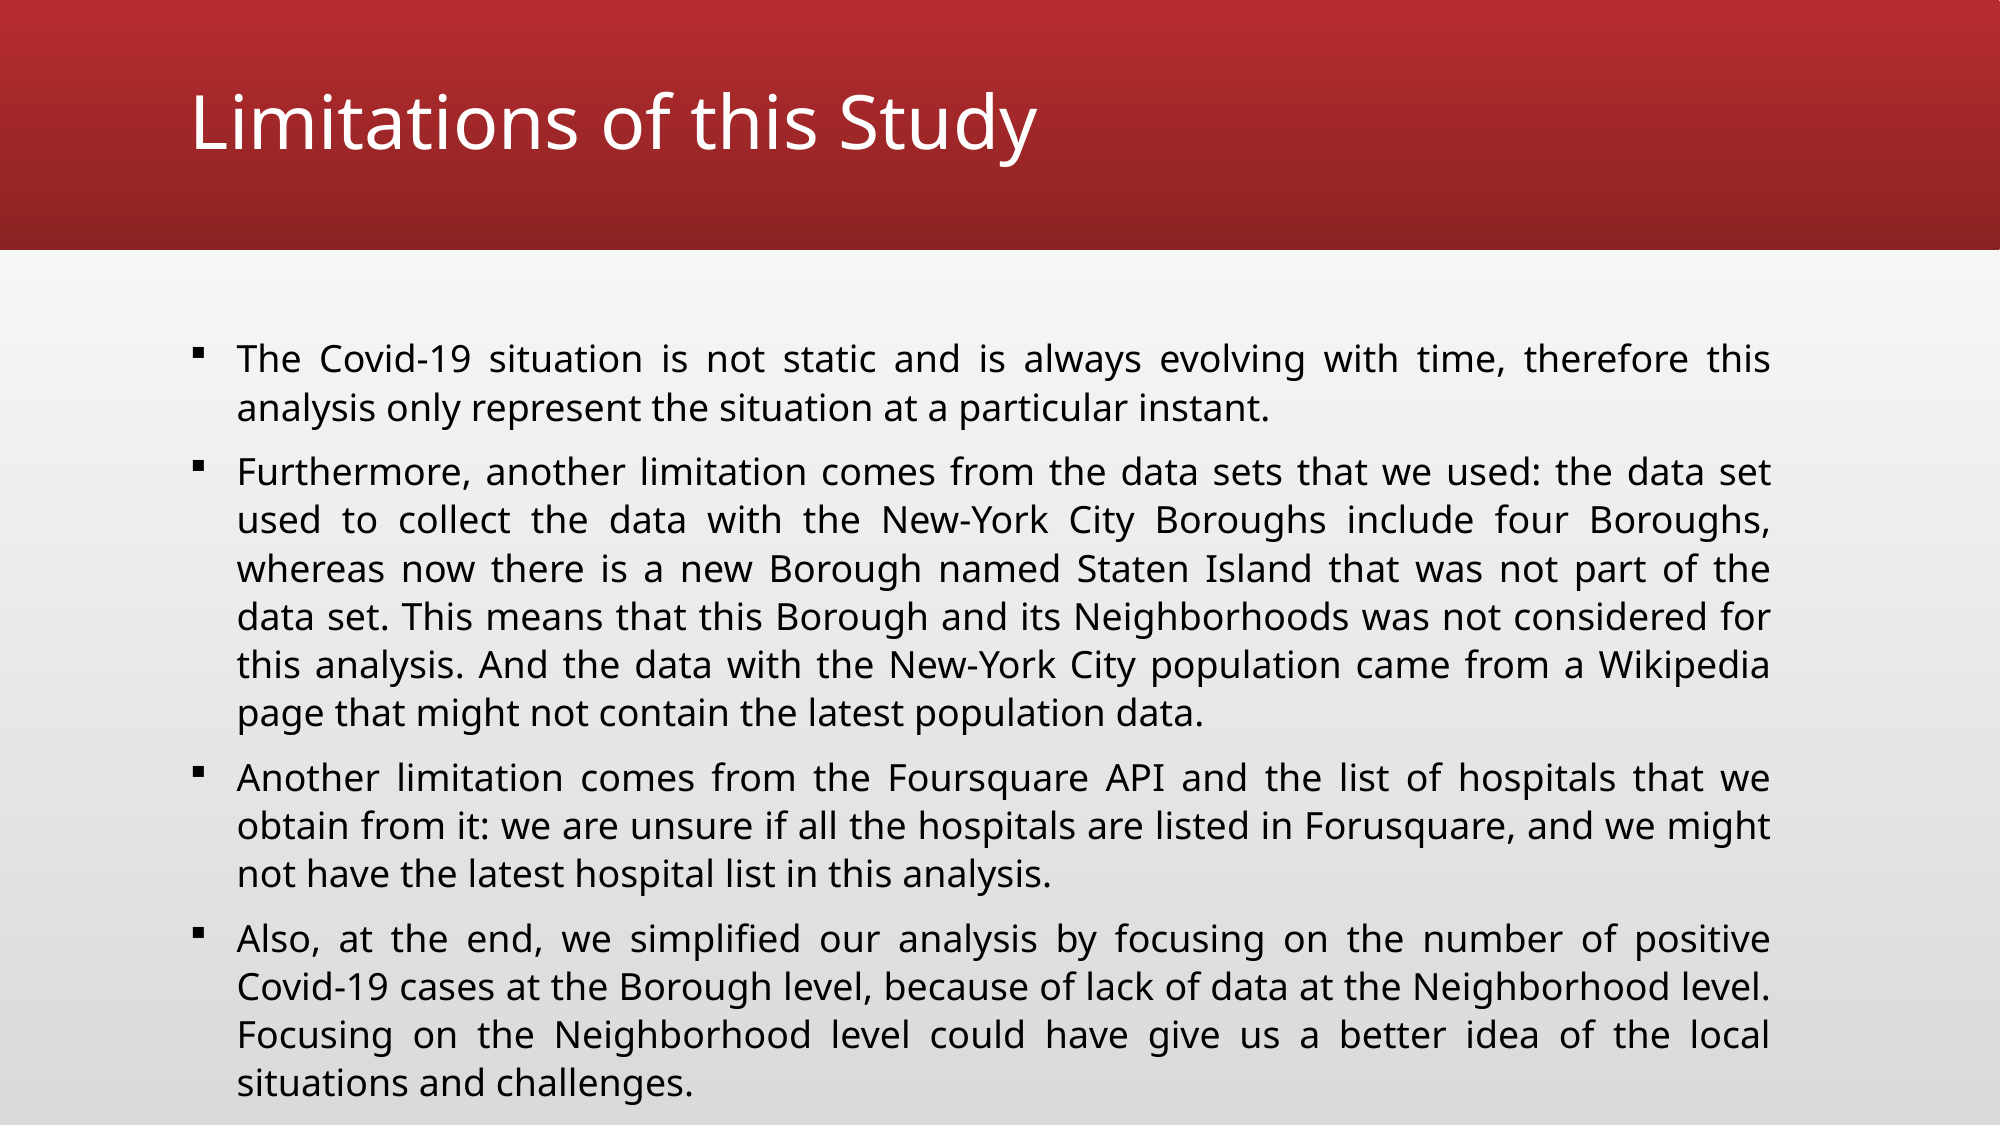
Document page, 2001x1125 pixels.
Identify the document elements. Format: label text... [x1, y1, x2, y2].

text_box The Covid-19 situation is not static and is always evolving with time, therefore this analysis only represent the situation at a particular instant. Furthermore, another limitation comes from the data sets that we used: the data set used to collect the data with the New-York City Boroughs include four Boroughs, whereas now there is a new Borough named Staten Island that was not part of the data set. This means that this Borough and its Neighborhoods was not considered for this analysis. And the data with the New-York City population came from a Wikipedia page that might not contain the latest population data. Another limitation comes from the Foursquare API and the list of hospitals that we obtain from it: we are unsure if all the hospitals are listed in Forusquare, and we might not have the latest hospital list in this analysis. Also, at the end, we simplified our analysis by focusing on the number of positive Covid-19 cases at the Borough level, because of lack of data at the Neighborhood level. Focusing on the Neighborhood level could have give us a better idea of the local situations and challenges. [174, 324, 1788, 1112]
title Limitations of this Study [174, 16, 1825, 234]
